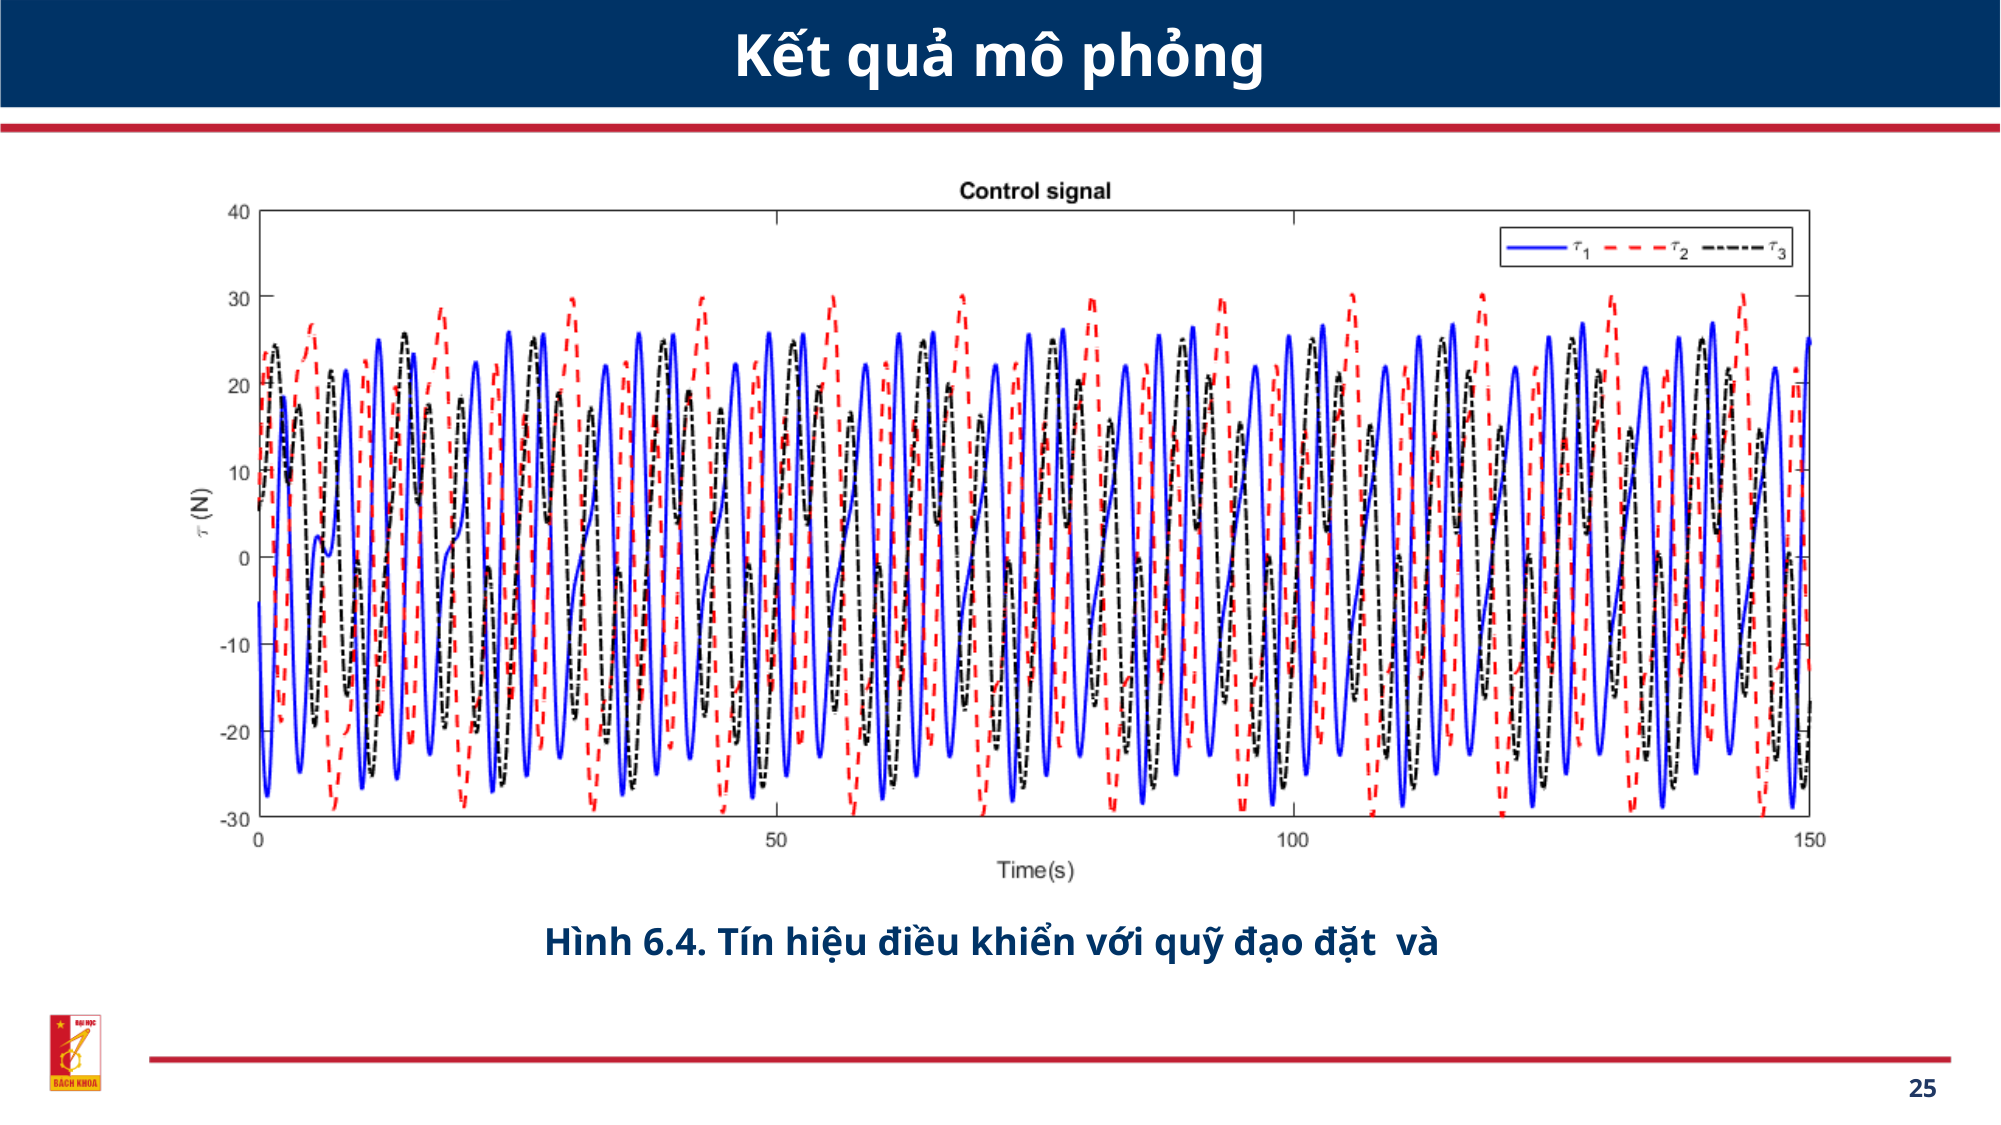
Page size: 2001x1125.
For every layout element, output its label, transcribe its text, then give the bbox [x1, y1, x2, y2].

picture [0, 0, 2001, 1125]
slide_number 25 [1502, 1065, 1953, 1125]
title Kết quả mô phỏng [55, 18, 1945, 90]
